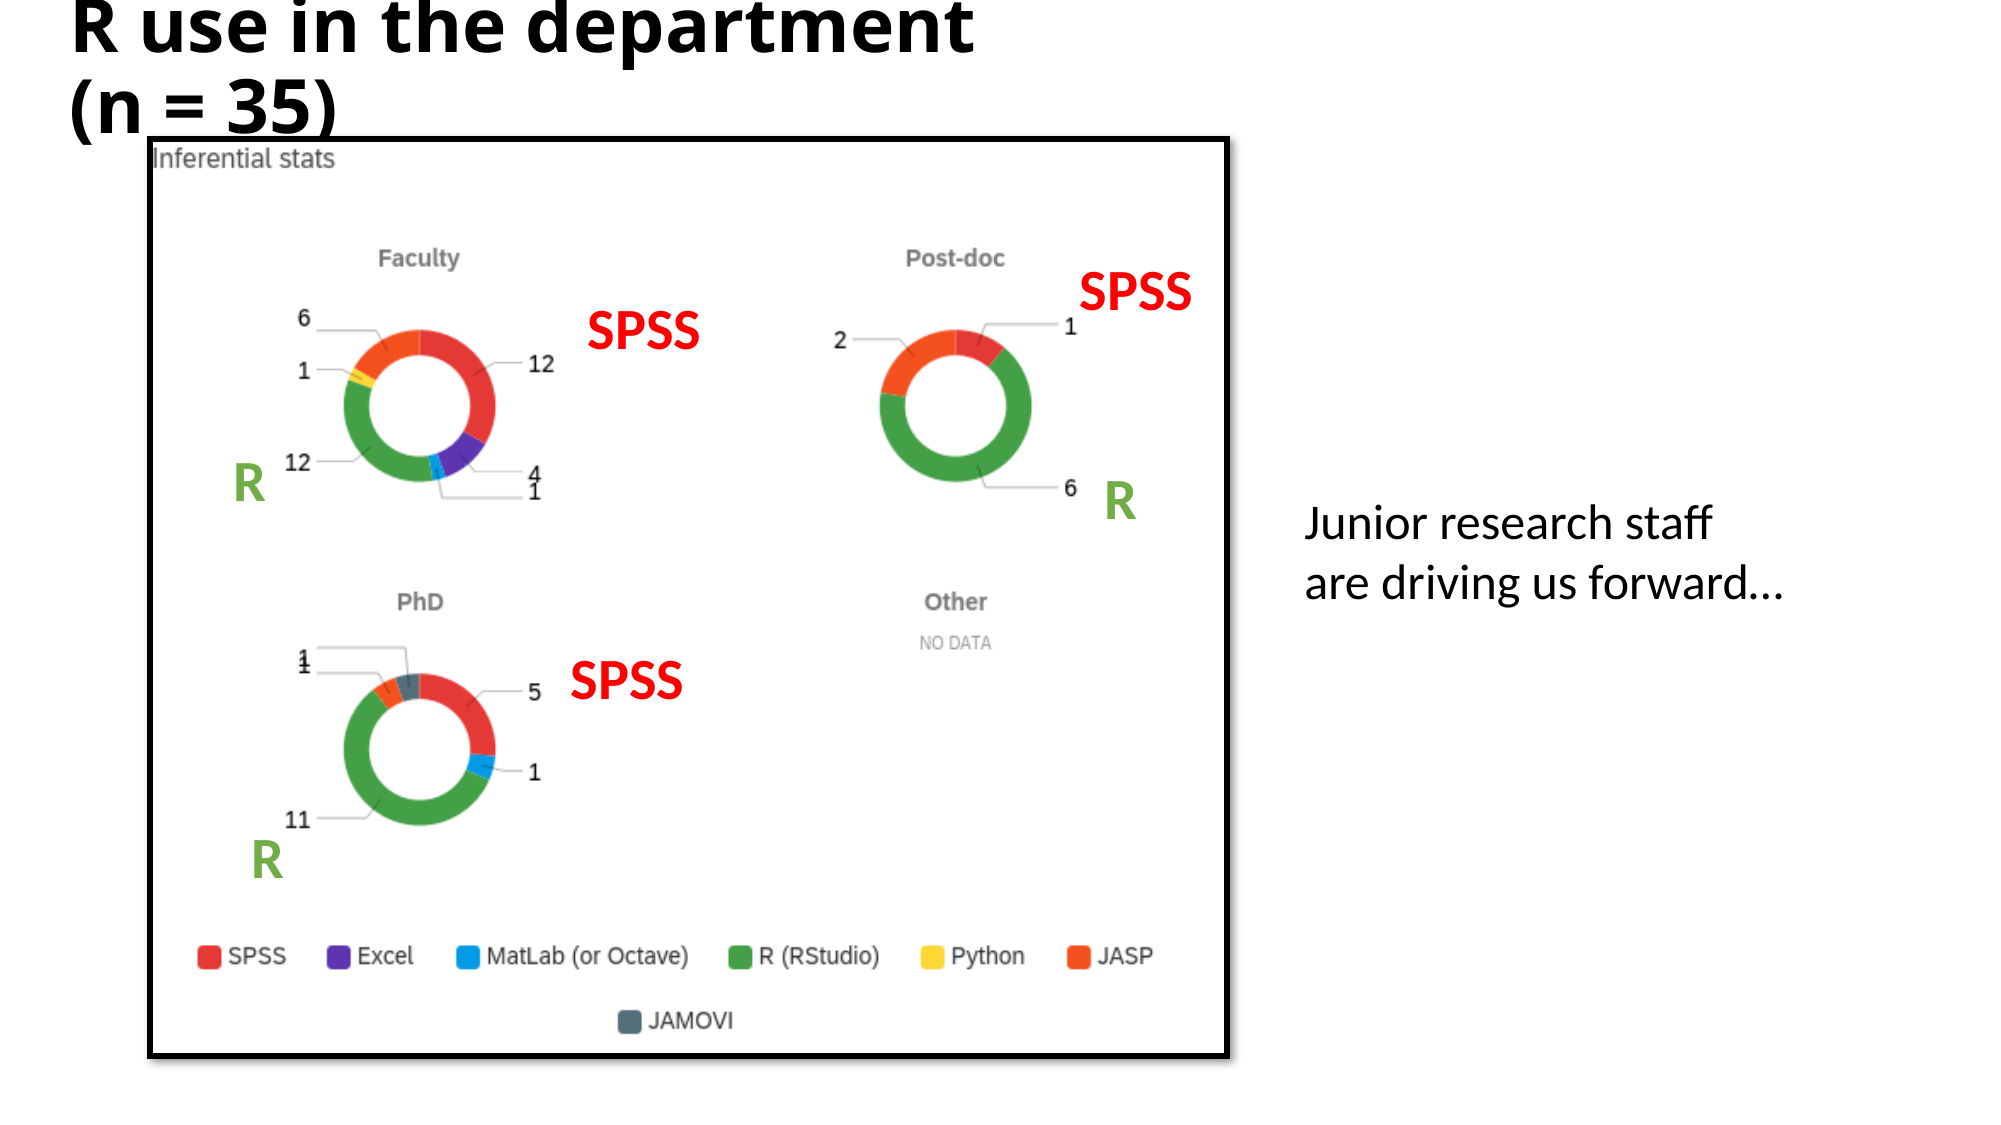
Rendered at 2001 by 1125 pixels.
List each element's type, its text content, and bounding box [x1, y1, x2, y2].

text_box Junior research staff are driving us forward… [1289, 481, 1802, 617]
title R use in the department (n = 35) [54, 36, 1079, 102]
picture [152, 141, 1224, 1054]
